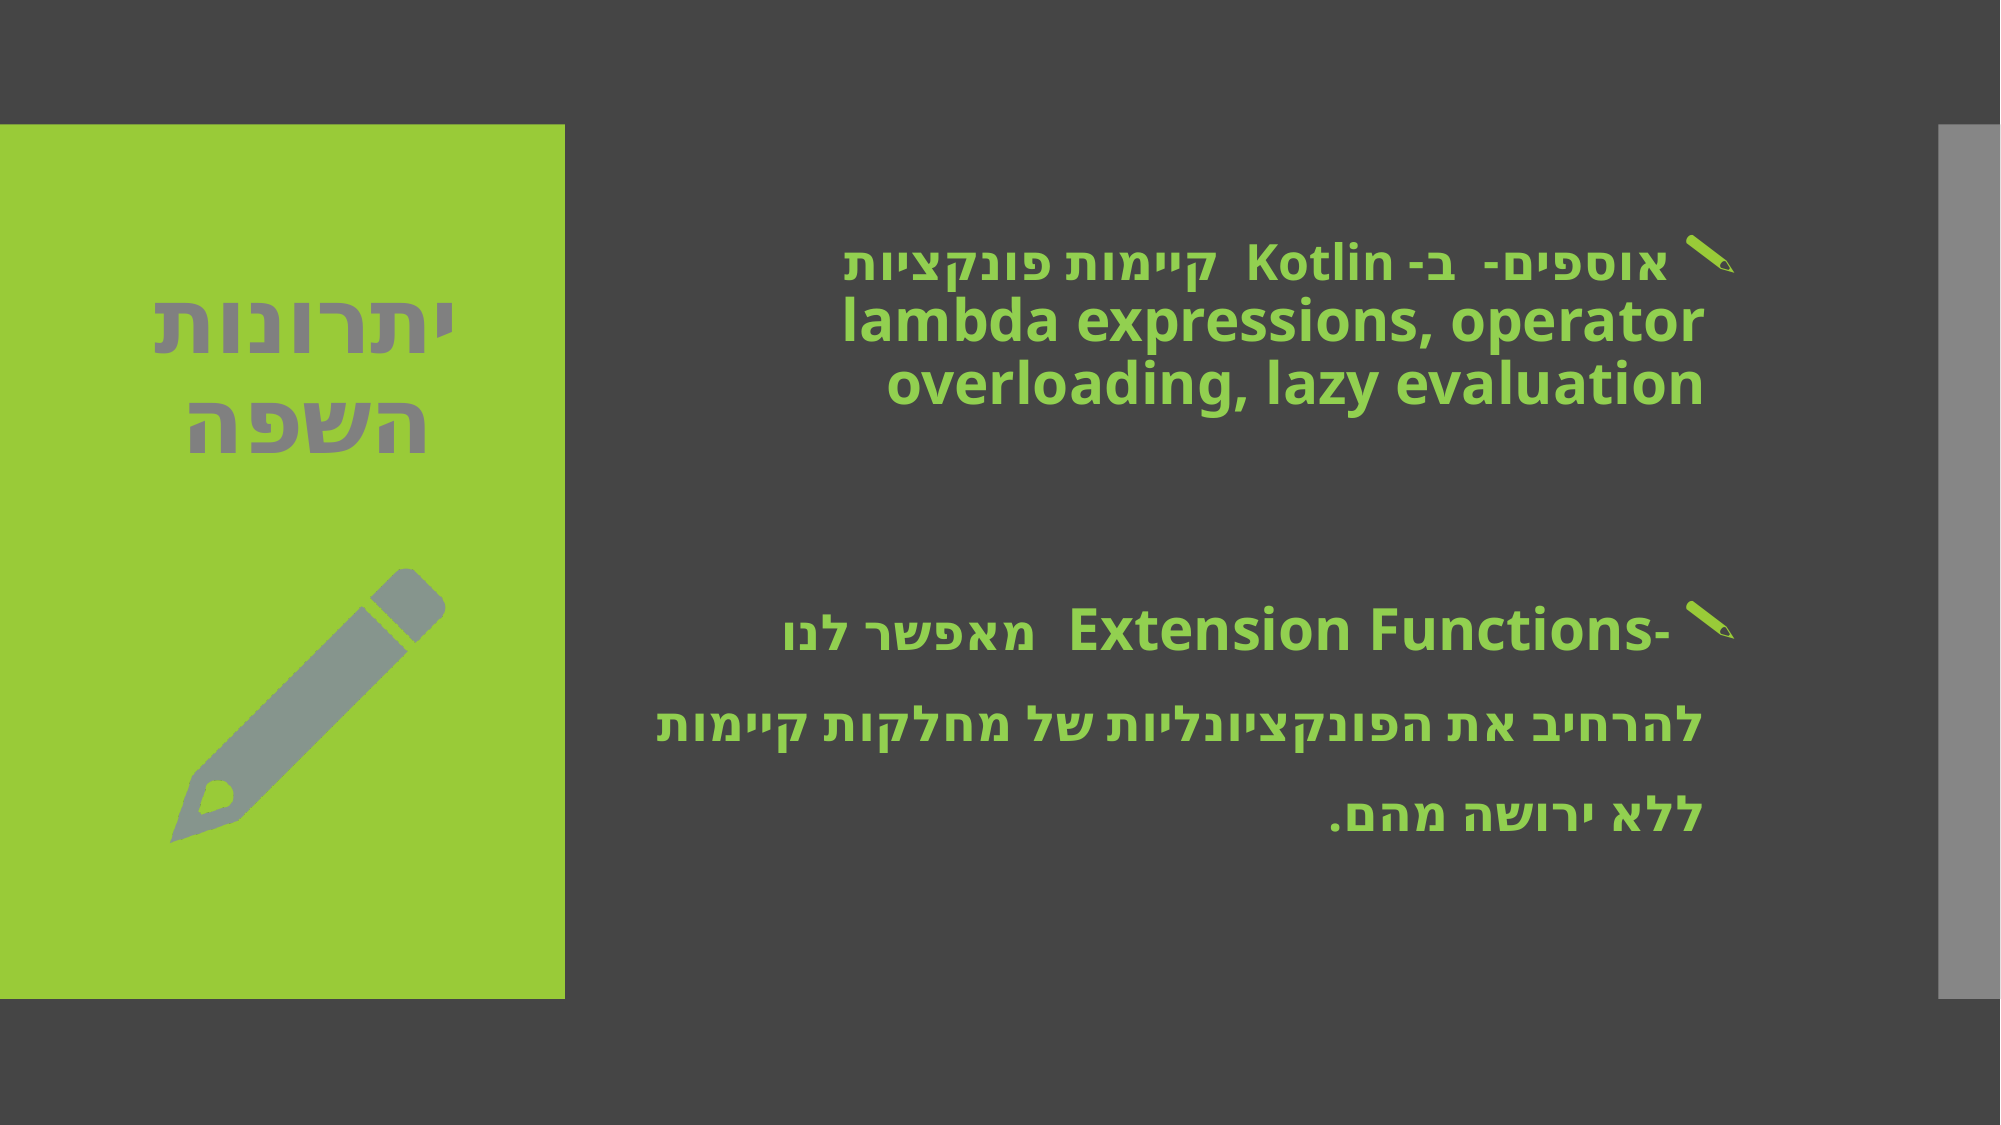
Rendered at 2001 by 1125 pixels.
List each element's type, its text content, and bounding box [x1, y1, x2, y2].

picture [145, 542, 470, 868]
title יתרונות השפה [53, 265, 561, 483]
list אוספים- ב- Kotlin קיימות פונקציות lambda expressions, operator overloading, lazy evaluation -Extension Functions מאפשר לנו להרחיב את הפונקציונליות של מחלקות קיימות ללא ירושה מהם. [611, 229, 1751, 914]
